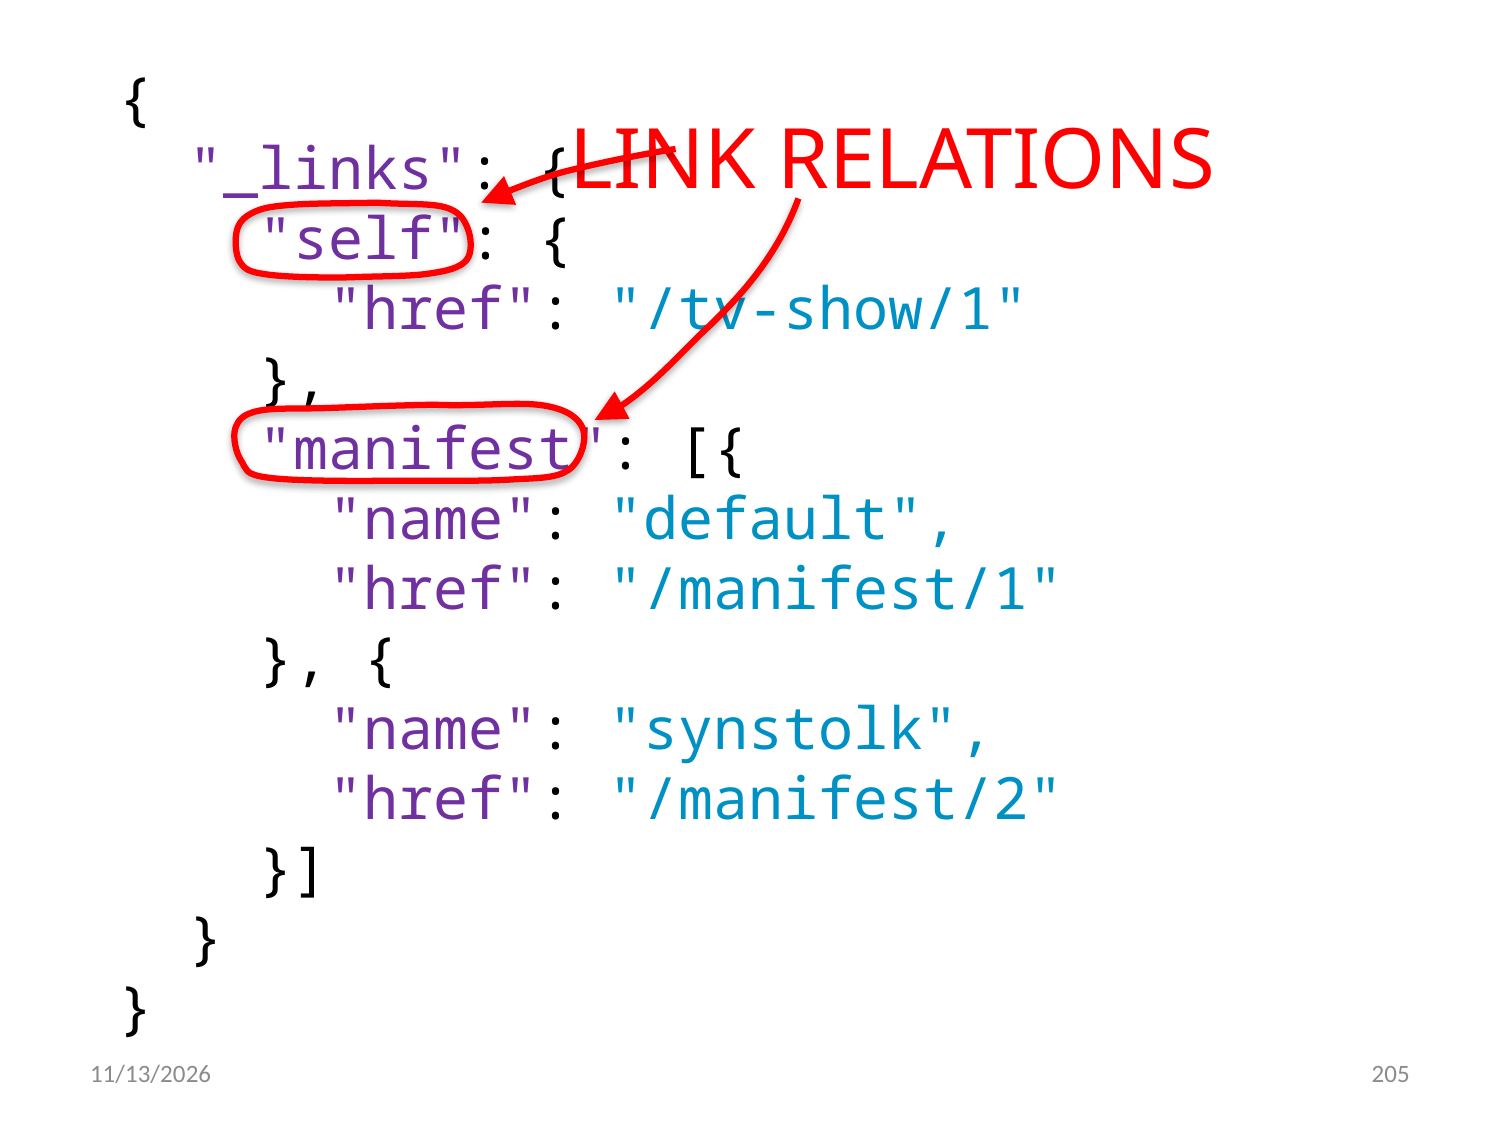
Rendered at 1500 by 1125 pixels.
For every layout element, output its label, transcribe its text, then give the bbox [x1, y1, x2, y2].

text_box LINK RELATIONS [555, 97, 1231, 213]
text_box [481, 148, 676, 204]
text_box [234, 201, 472, 279]
text_box { "_links": { "self": { "href": "/tv-show/1" }, "manifest": [{ "name": "default", "href": "/manifest/1" }, { "name": "synstolk", "href": "/manifest/2" }] } } [0, 53, 1500, 1049]
slide_number 205 [1074, 1042, 1425, 1103]
text_box [233, 403, 585, 482]
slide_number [75, 1042, 425, 1103]
text_box [594, 198, 800, 421]
